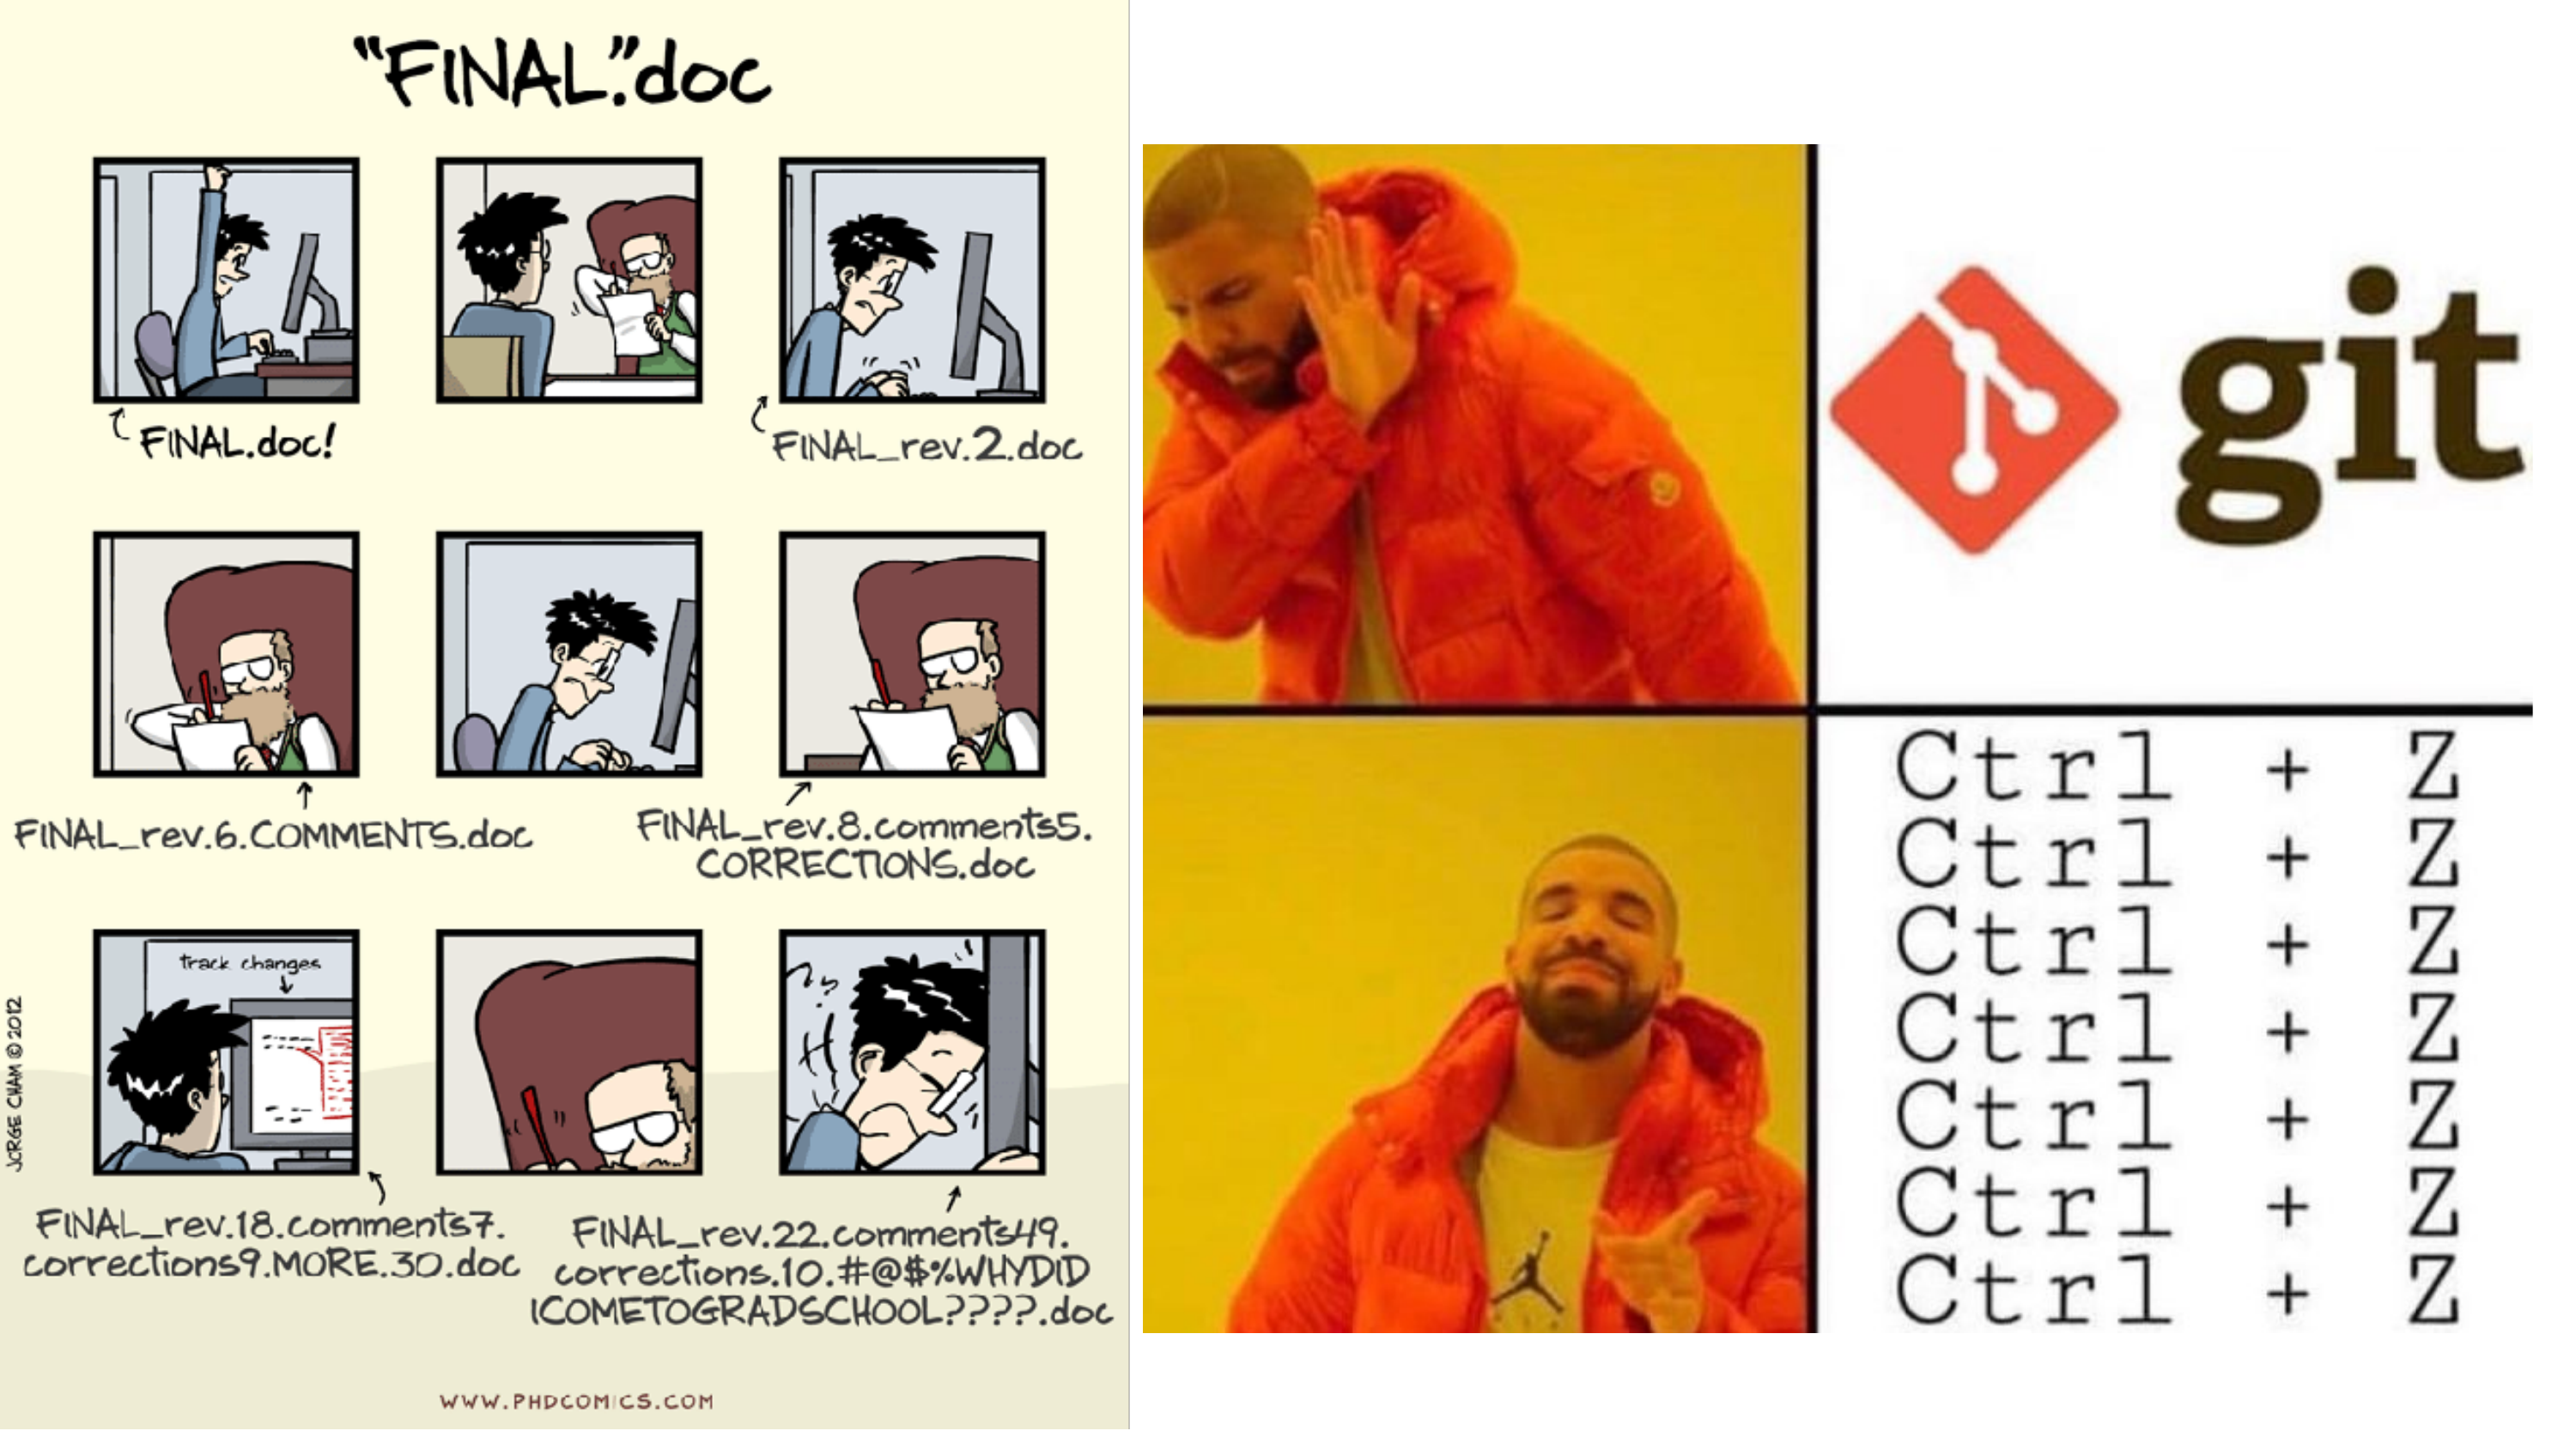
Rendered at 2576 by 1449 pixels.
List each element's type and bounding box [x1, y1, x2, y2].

text_box [1143, 144, 2533, 1333]
text_box [0, 0, 1132, 1429]
